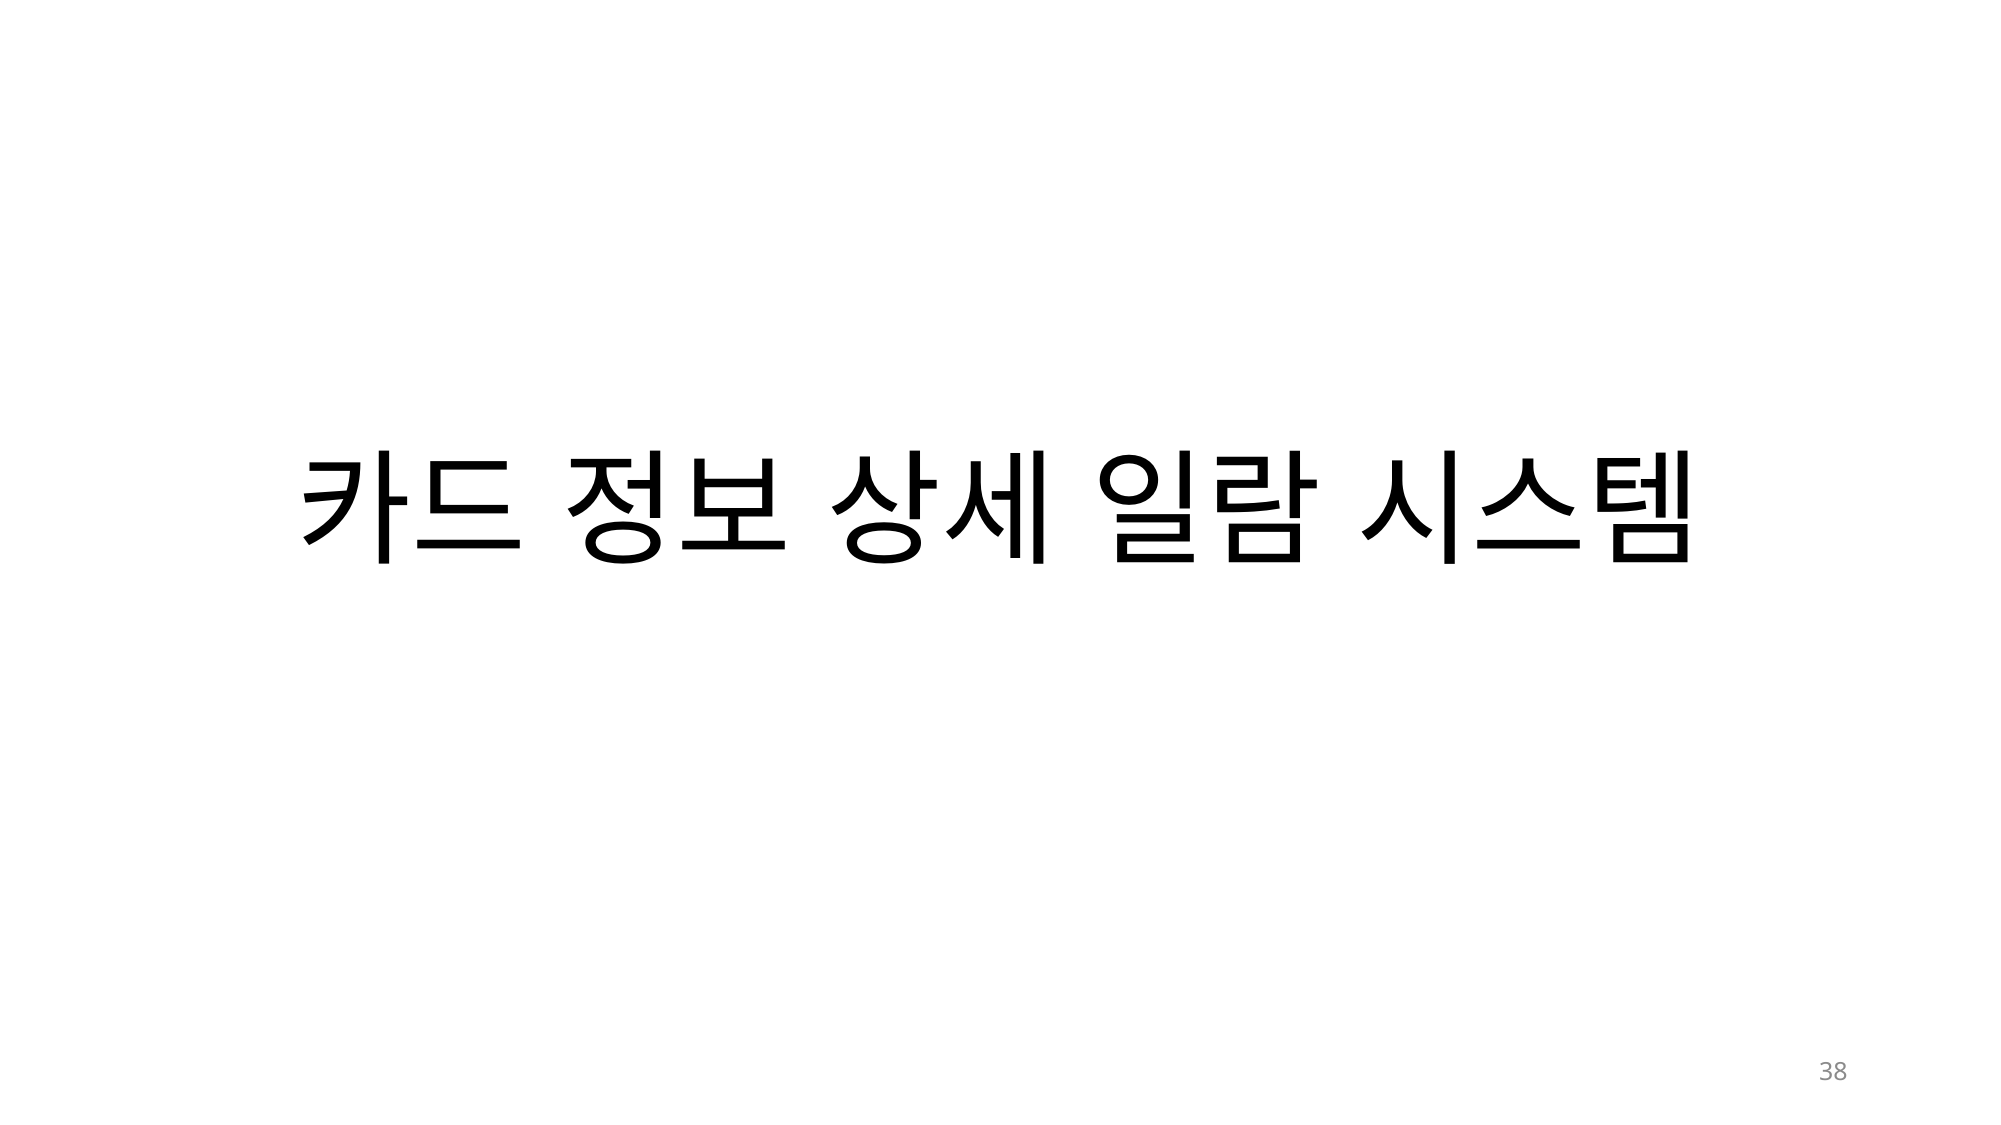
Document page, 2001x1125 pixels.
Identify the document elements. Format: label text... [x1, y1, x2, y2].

title 카드 정보 상세 일람 시스템 [136, 280, 1862, 749]
slide_number 38 [1412, 1042, 1863, 1103]
